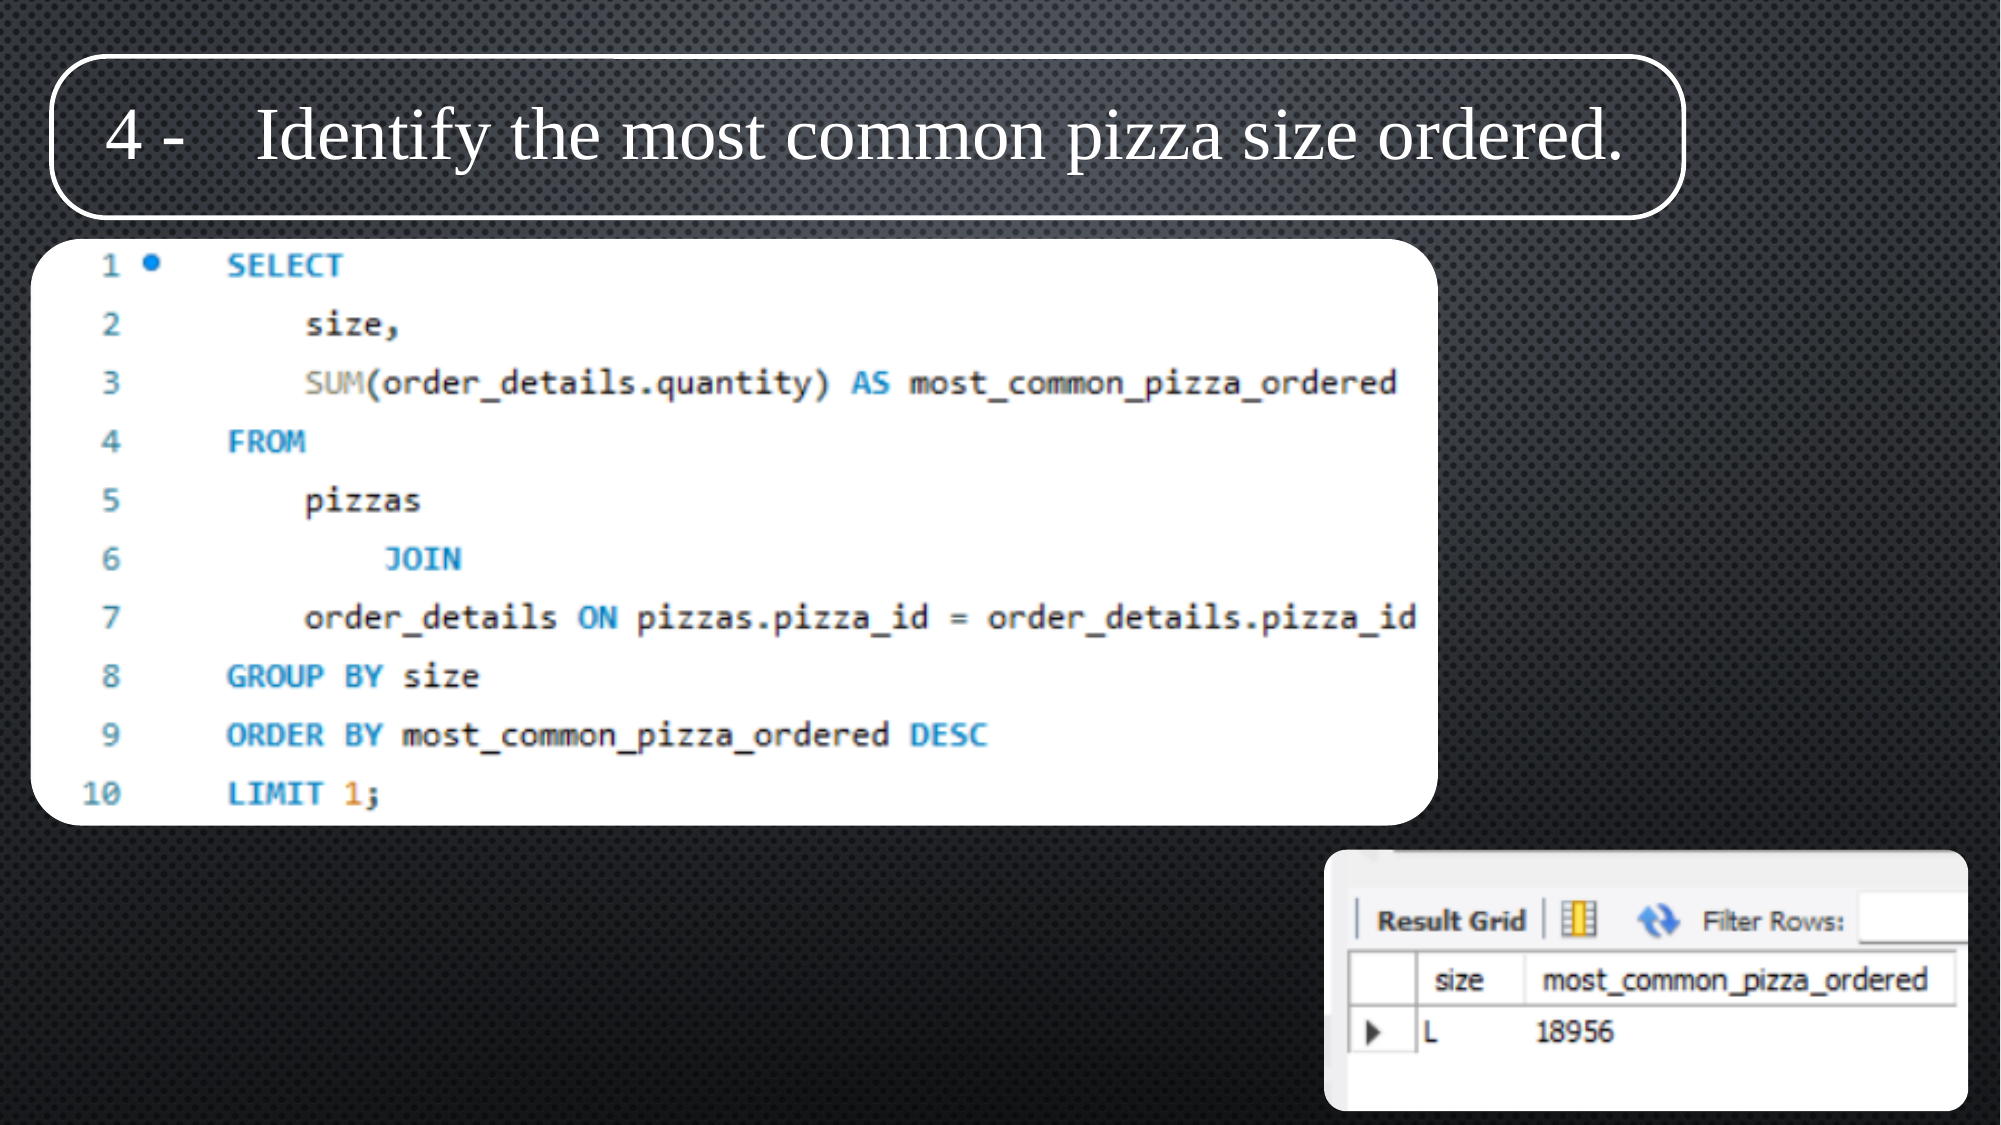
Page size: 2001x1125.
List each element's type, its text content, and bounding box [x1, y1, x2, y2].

text_box 4 - Identify the most common pizza size ordered. [1675, 77, 1897, 183]
picture [1323, 849, 1969, 1112]
picture [30, 238, 1439, 826]
text_box [49, 54, 1686, 220]
